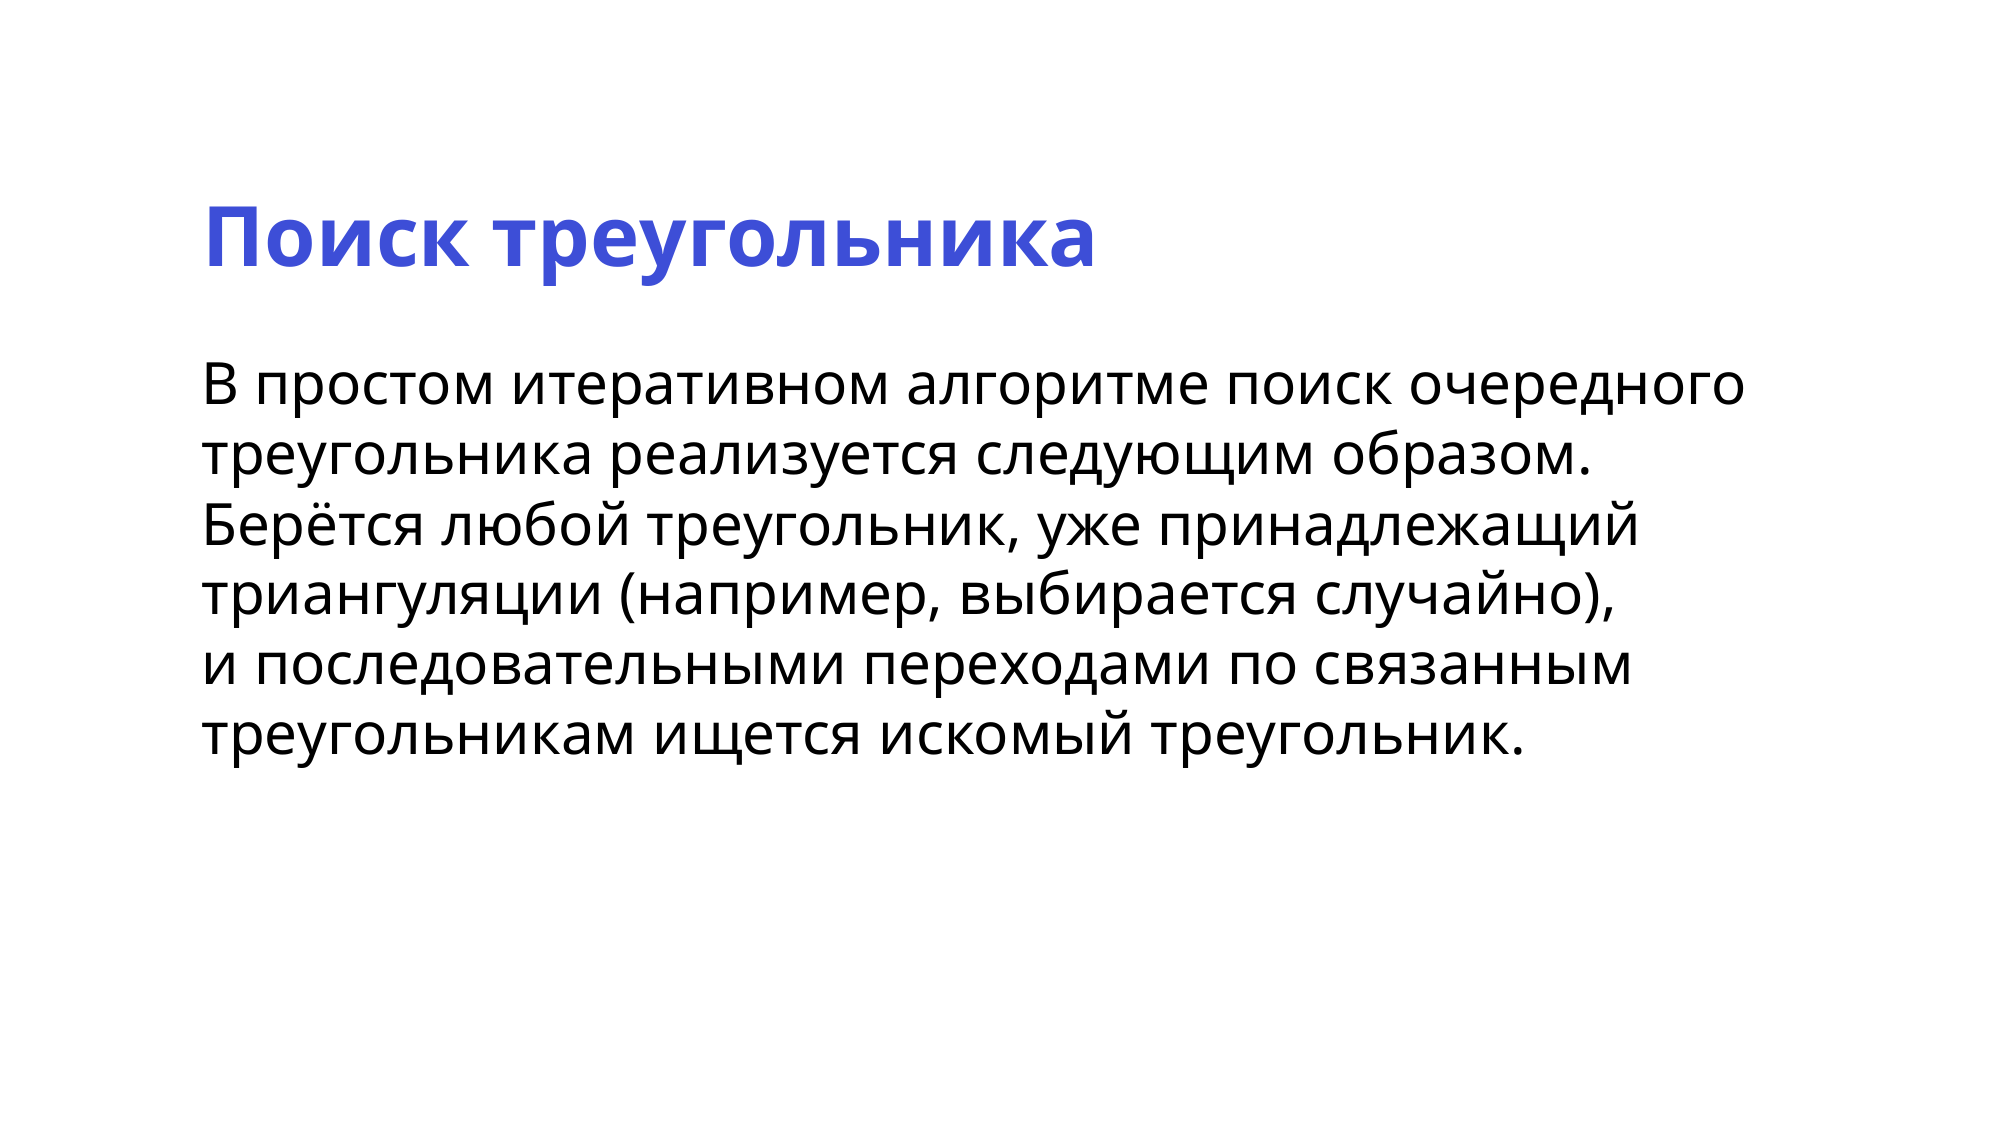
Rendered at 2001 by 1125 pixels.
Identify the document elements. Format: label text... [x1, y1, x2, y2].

text_box Поиск треугольника [187, 187, 1820, 307]
text_box В простом итеративном алгоритме поиск очередного треугольника реализуется следующим образом. Берётся любой треугольник, уже принадлежащий триангуляции (например, выбирается случайно), и последовательными переходами по связанным треугольникам ищется искомый треугольник. [186, 339, 1816, 774]
